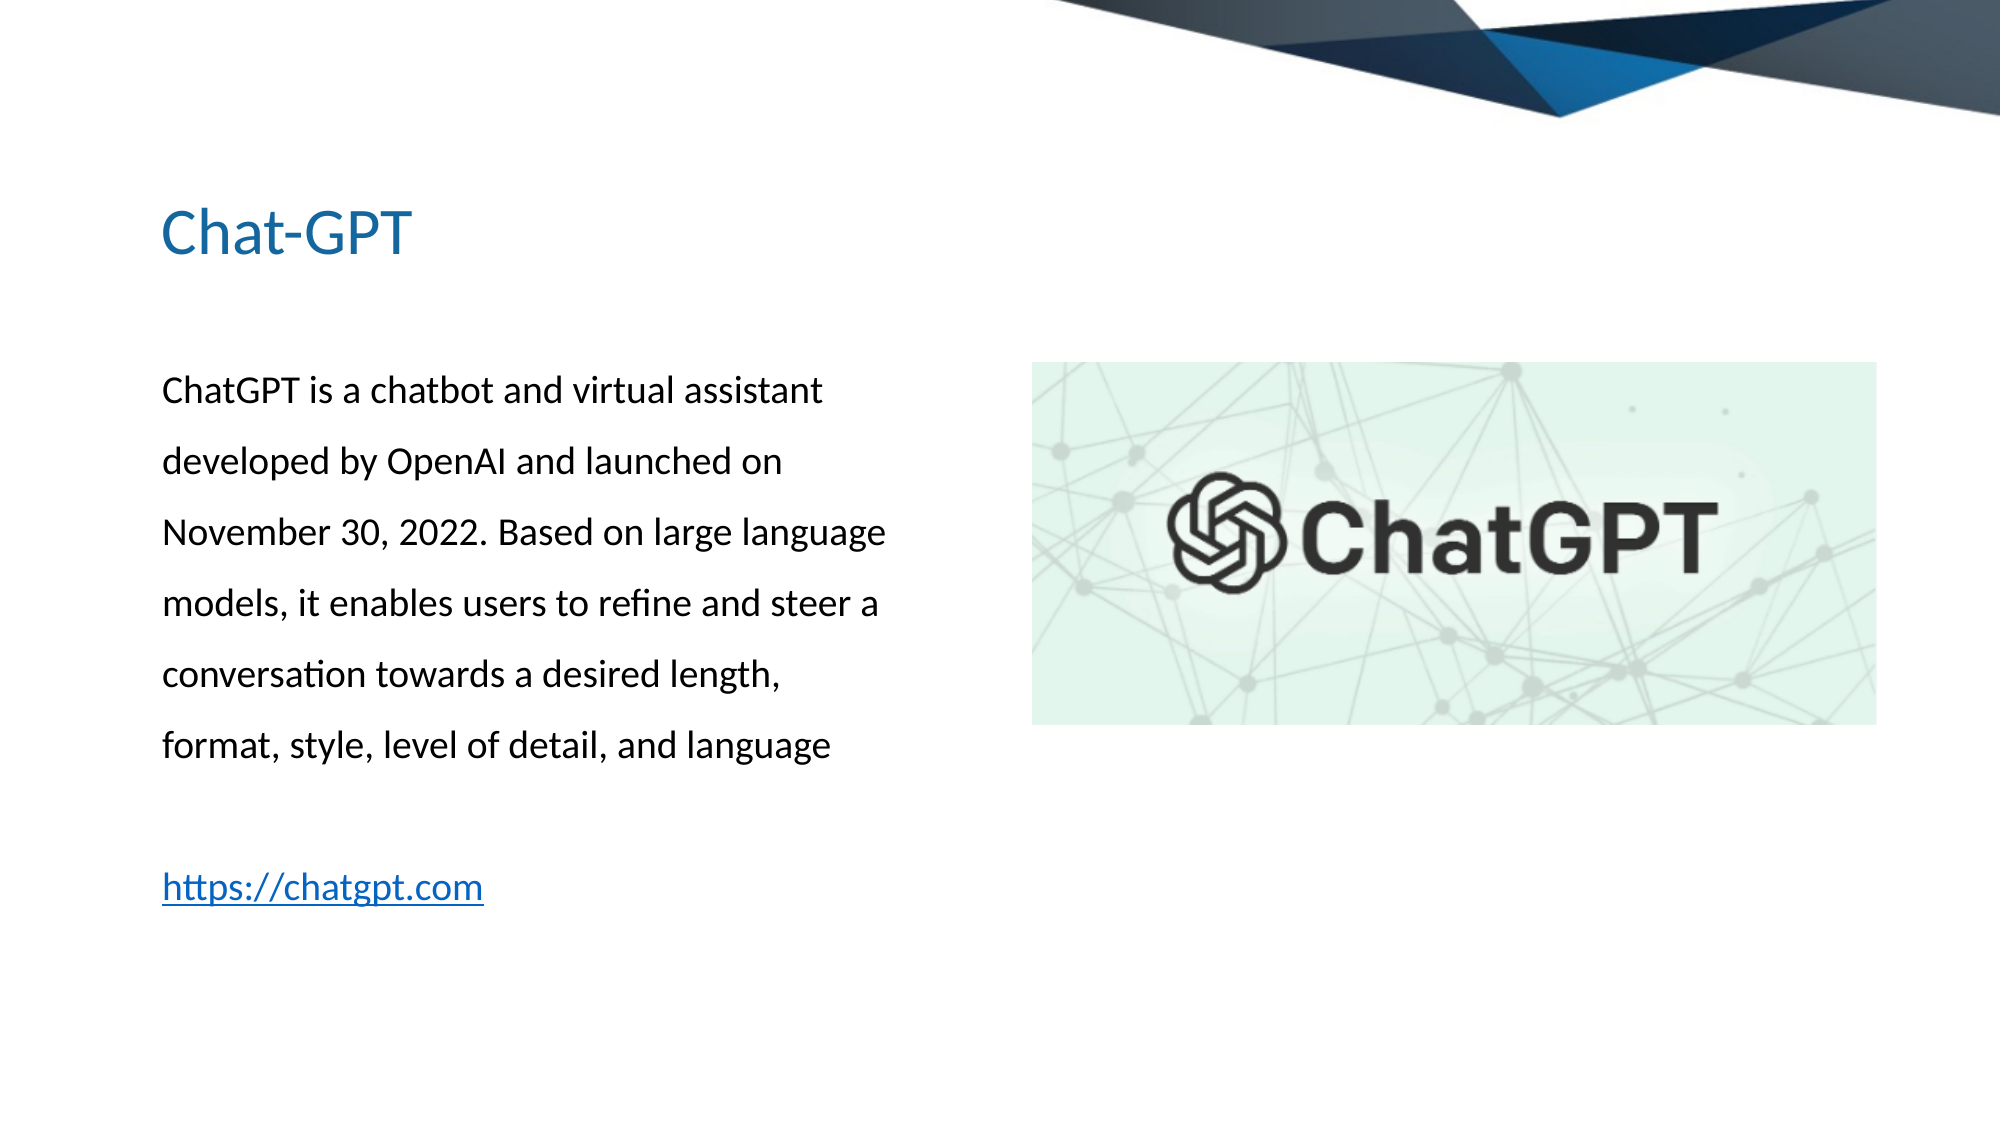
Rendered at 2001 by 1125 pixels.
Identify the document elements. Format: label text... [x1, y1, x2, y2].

text_box Chat-GPT [146, 180, 1863, 276]
picture [0, 0, 2000, 125]
picture [1032, 362, 1877, 725]
subtitle ChatGPT is a chatbot and virtual assistant developed by OpenAI and launched on November 30, 2022. Based on large language models, it enables users to refine and steer a conversation towards a desired length, format, style, level of detail, and language https://chatgpt.com [146, 332, 903, 1059]
